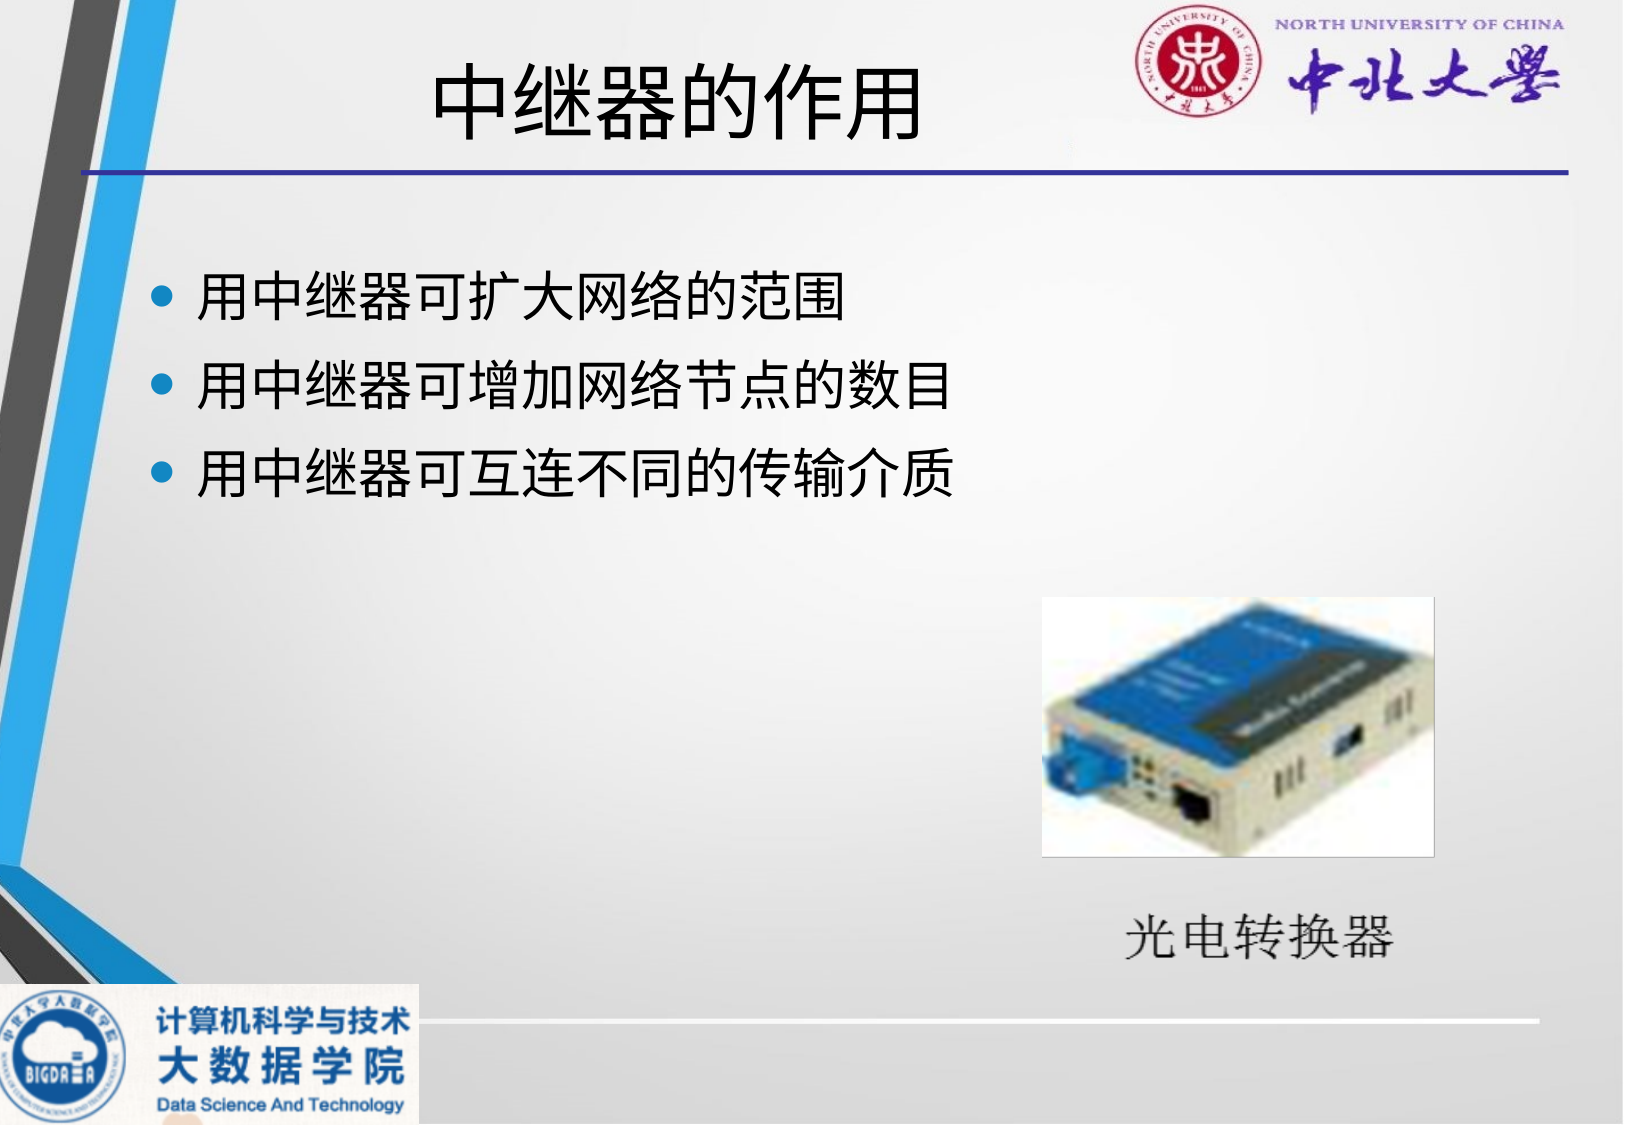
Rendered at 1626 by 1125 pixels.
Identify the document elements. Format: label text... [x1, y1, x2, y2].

picture [0, 0, 1625, 1125]
text_box 用中继器可扩大网络的范围 用中继器可增加网络节点的数目 用中继器可互连不同的传输介质 [134, 255, 1491, 512]
title 中继器的作用 [64, 7, 1292, 194]
slide_number [1467, 1002, 1544, 1062]
